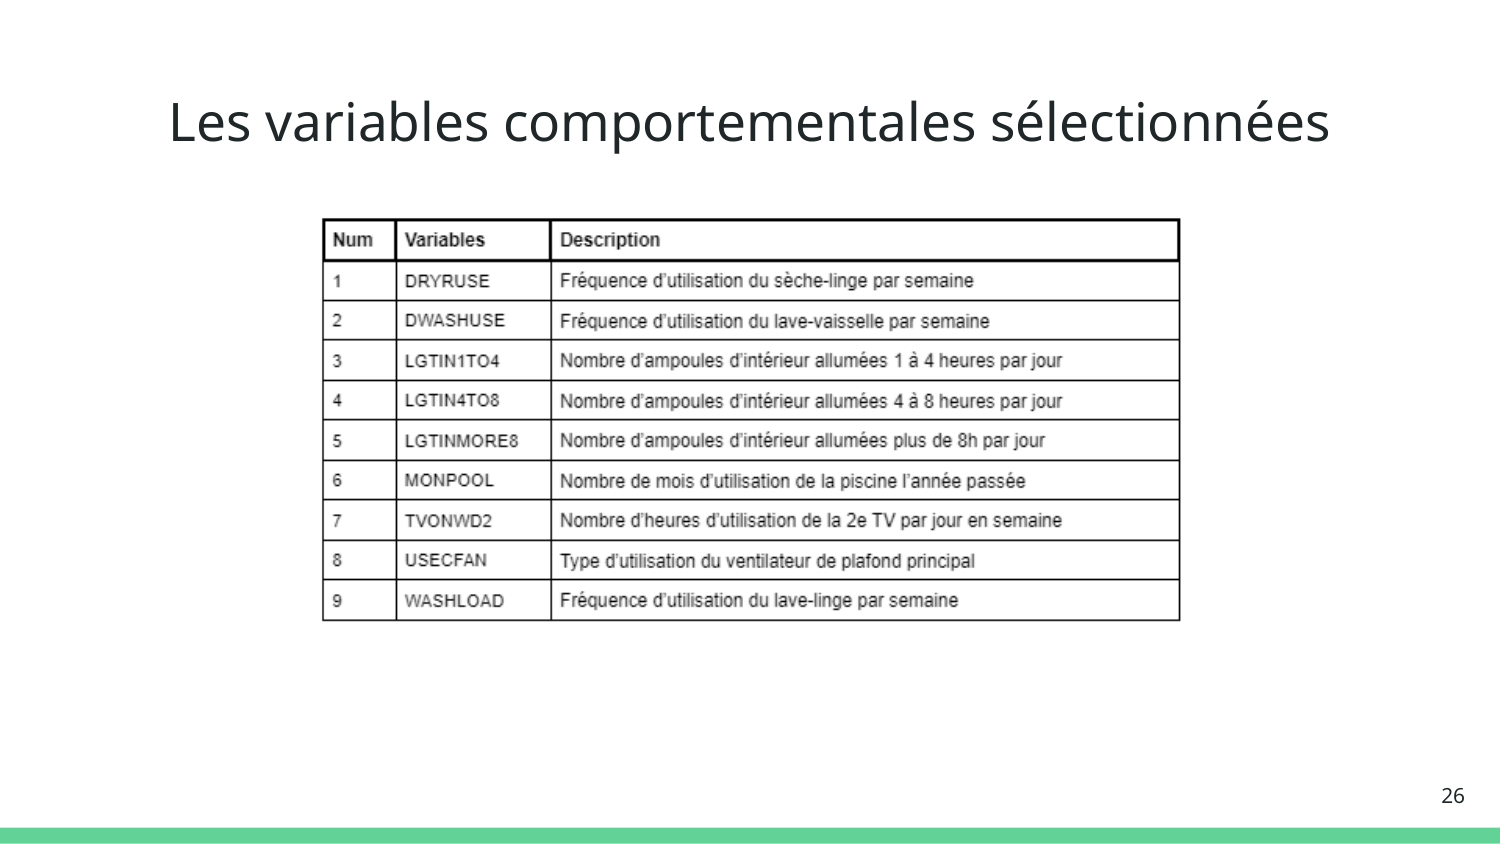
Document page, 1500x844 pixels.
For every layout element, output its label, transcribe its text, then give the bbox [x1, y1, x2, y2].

slide_number ‹#› [1389, 764, 1480, 830]
title Les variables comportementales sélectionnées [51, 72, 1449, 167]
picture [309, 206, 1190, 637]
